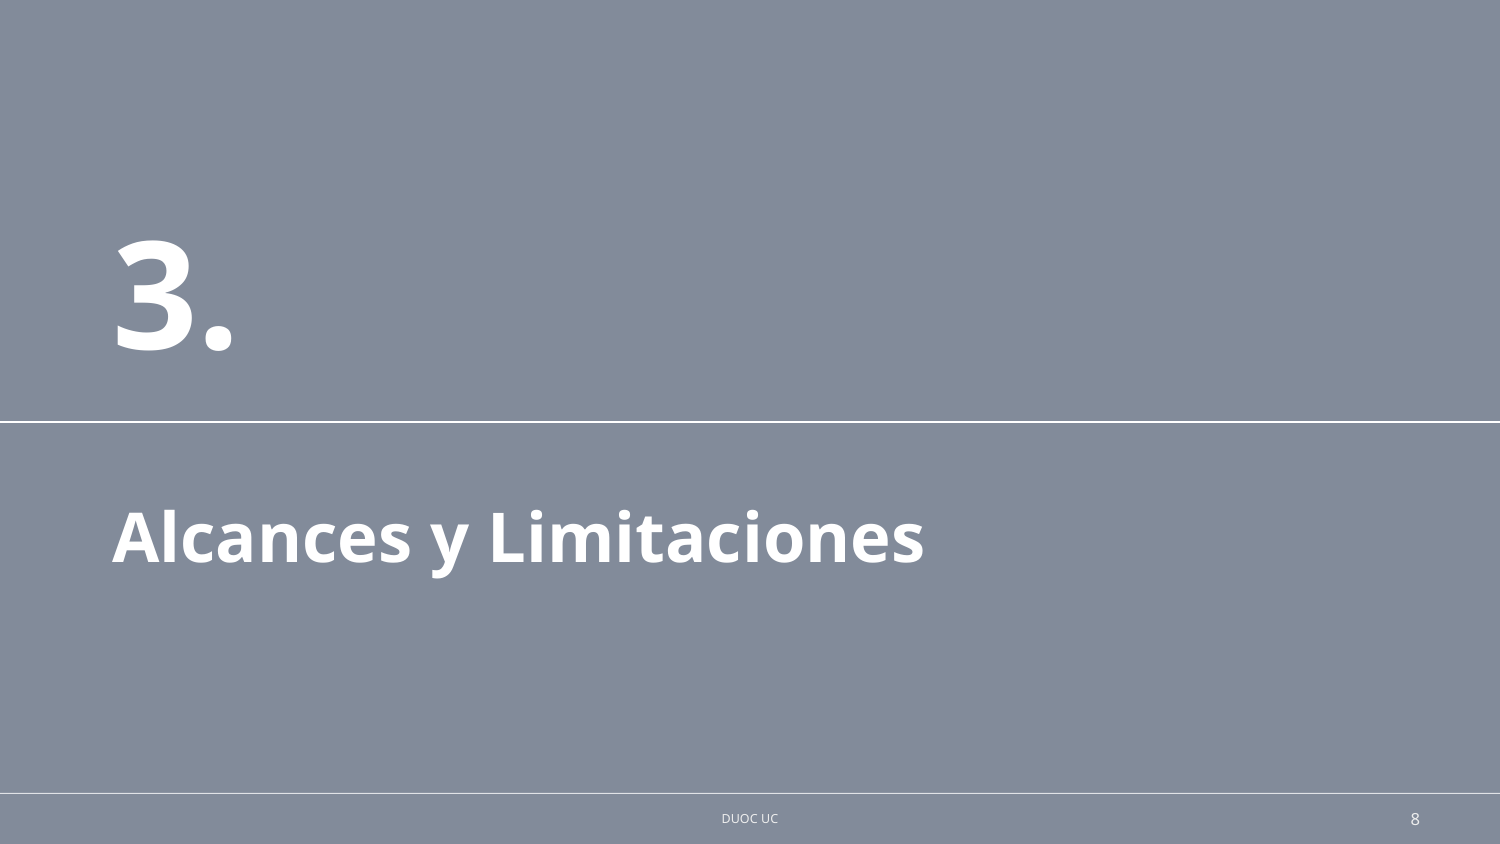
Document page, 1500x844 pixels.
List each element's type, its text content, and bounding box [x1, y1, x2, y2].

text_box 3. [97, 184, 333, 395]
picture [0, 775, 1500, 811]
text_box Alcances y Limitaciones [97, 478, 1117, 592]
